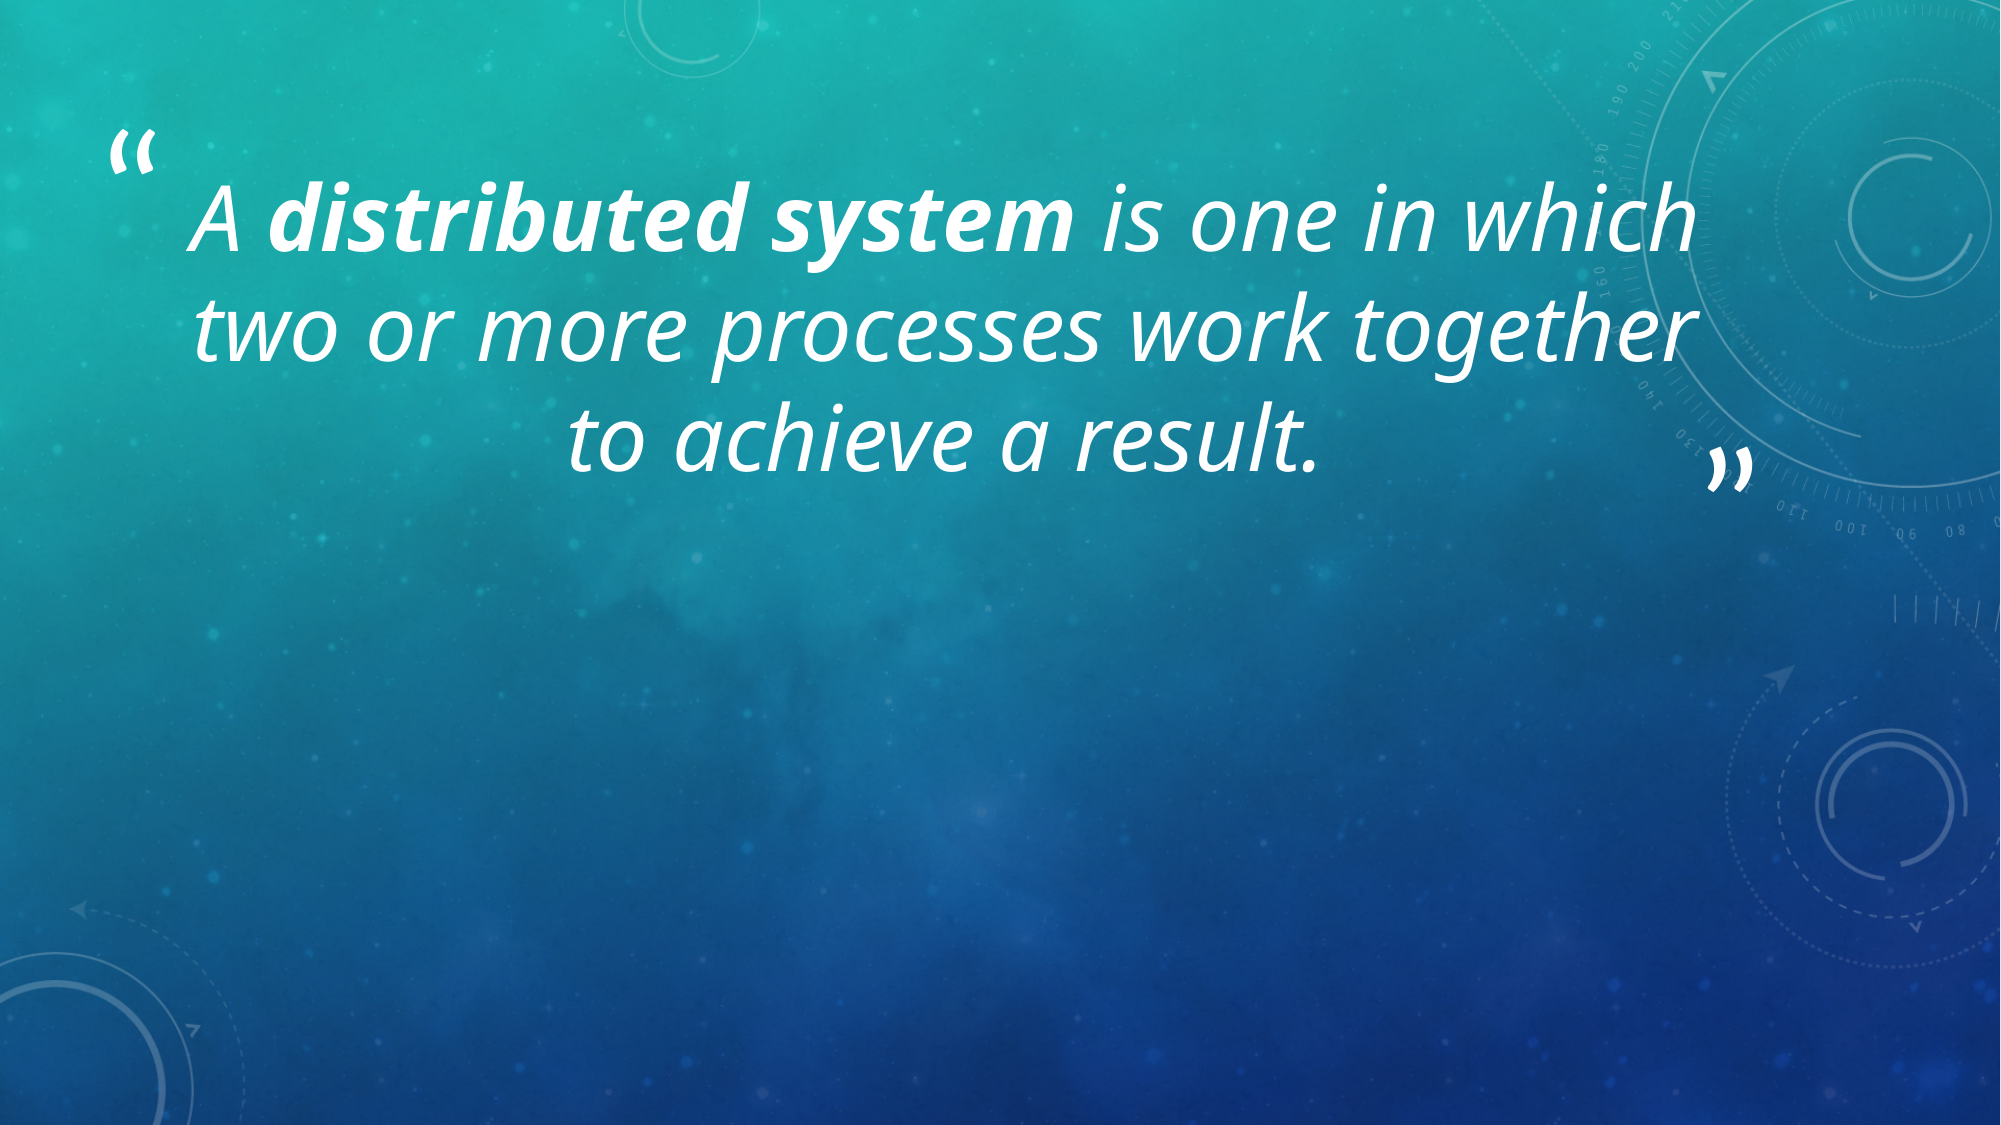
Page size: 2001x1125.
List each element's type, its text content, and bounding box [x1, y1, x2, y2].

picture [0, 0, 2001, 1125]
title A distributed system is one in which two or more processes work together to achieve a result. [162, 99, 1730, 550]
